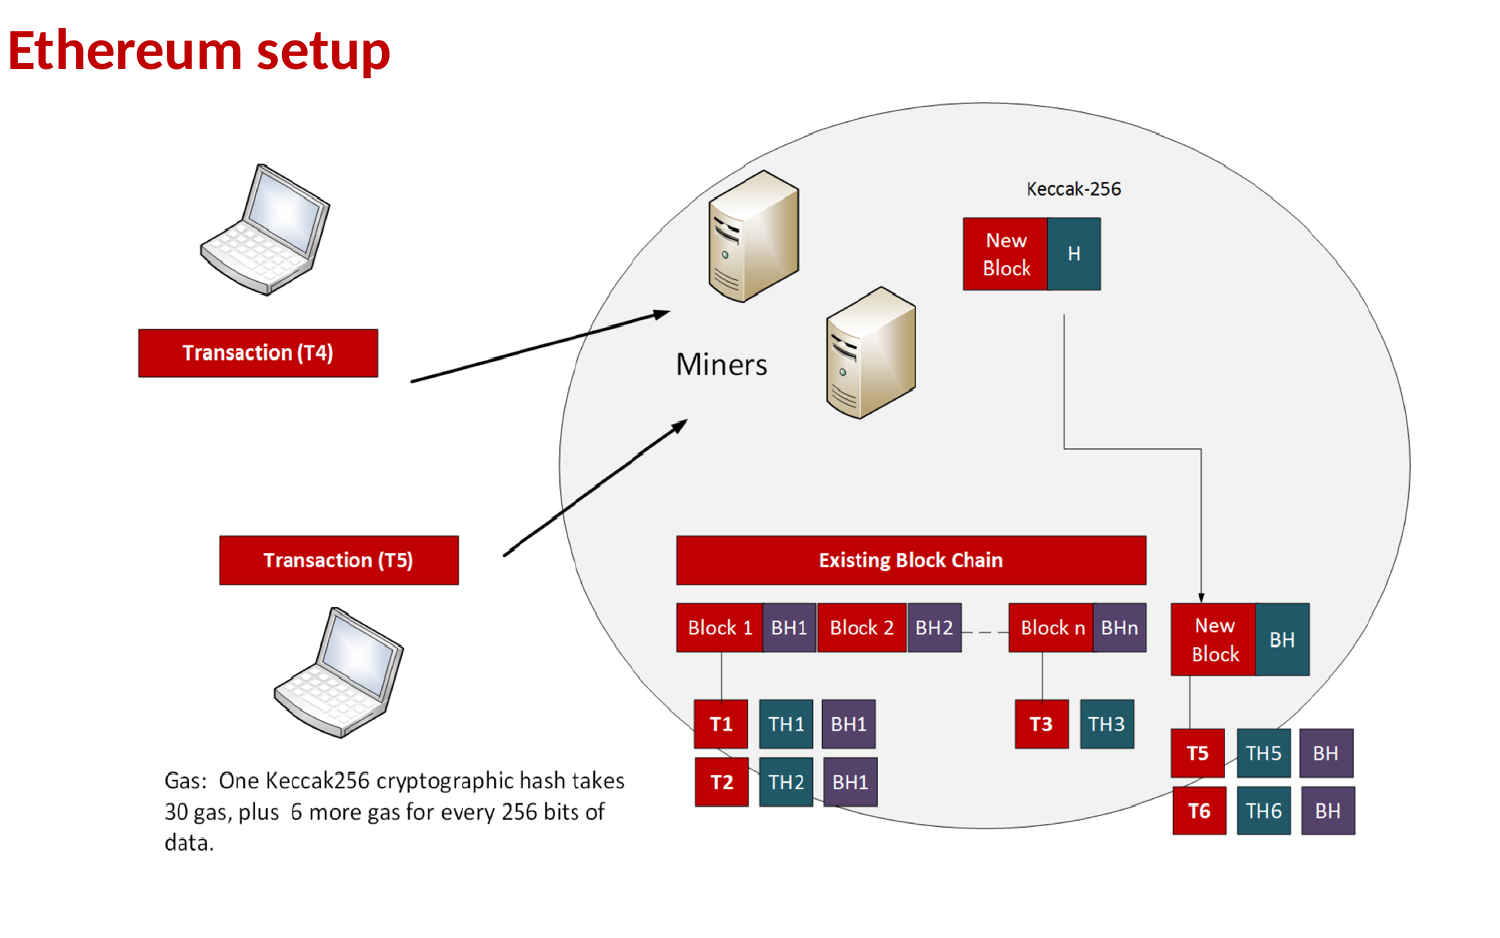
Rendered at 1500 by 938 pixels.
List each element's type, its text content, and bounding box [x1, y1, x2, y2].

title Ethereum setup [0, 0, 1351, 126]
picture [123, 102, 1426, 871]
